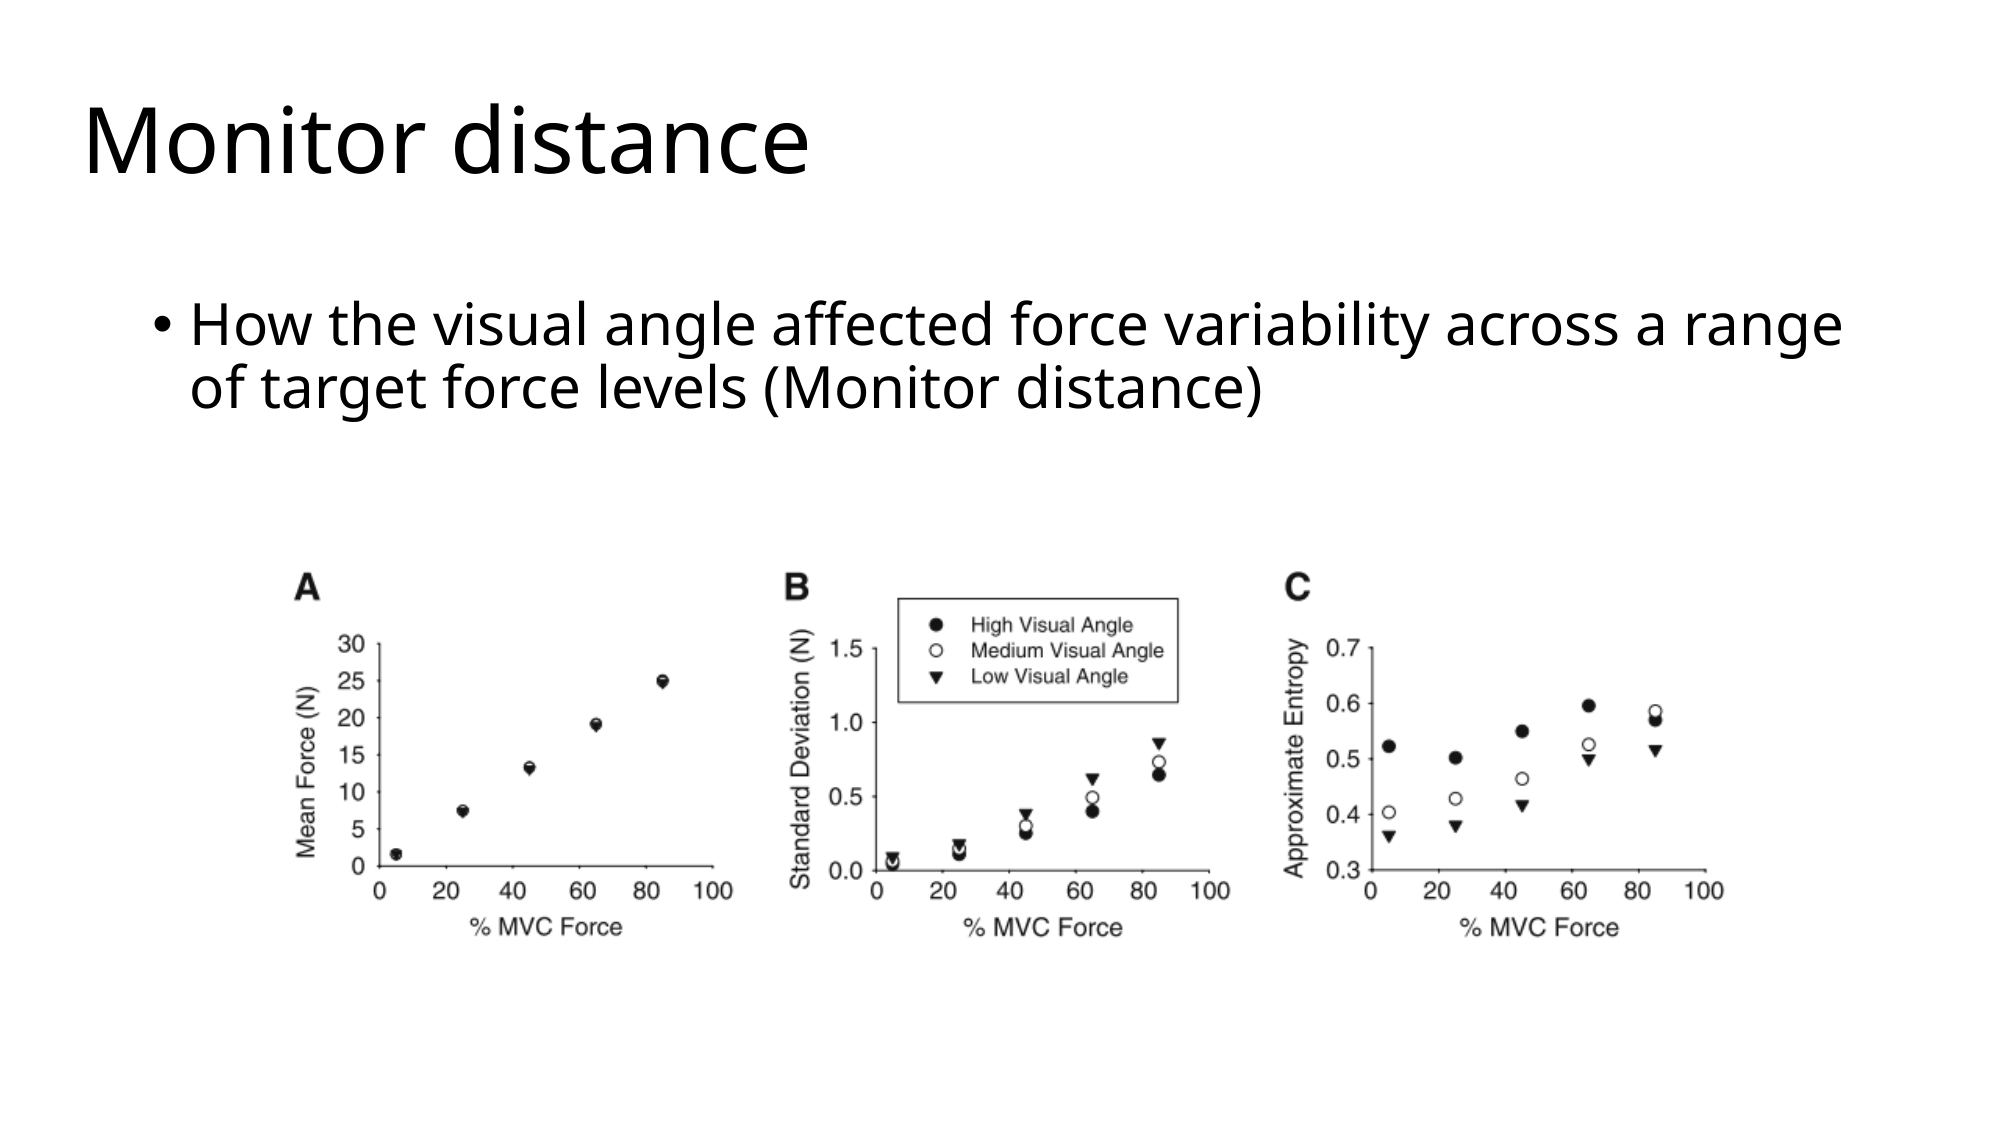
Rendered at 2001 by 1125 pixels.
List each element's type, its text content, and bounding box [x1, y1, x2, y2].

title Monitor distance [66, 34, 1792, 253]
list How the visual angle affected force variability across a range of target force levels (Monitor distance) [137, 287, 1863, 1014]
picture [259, 545, 1740, 955]
